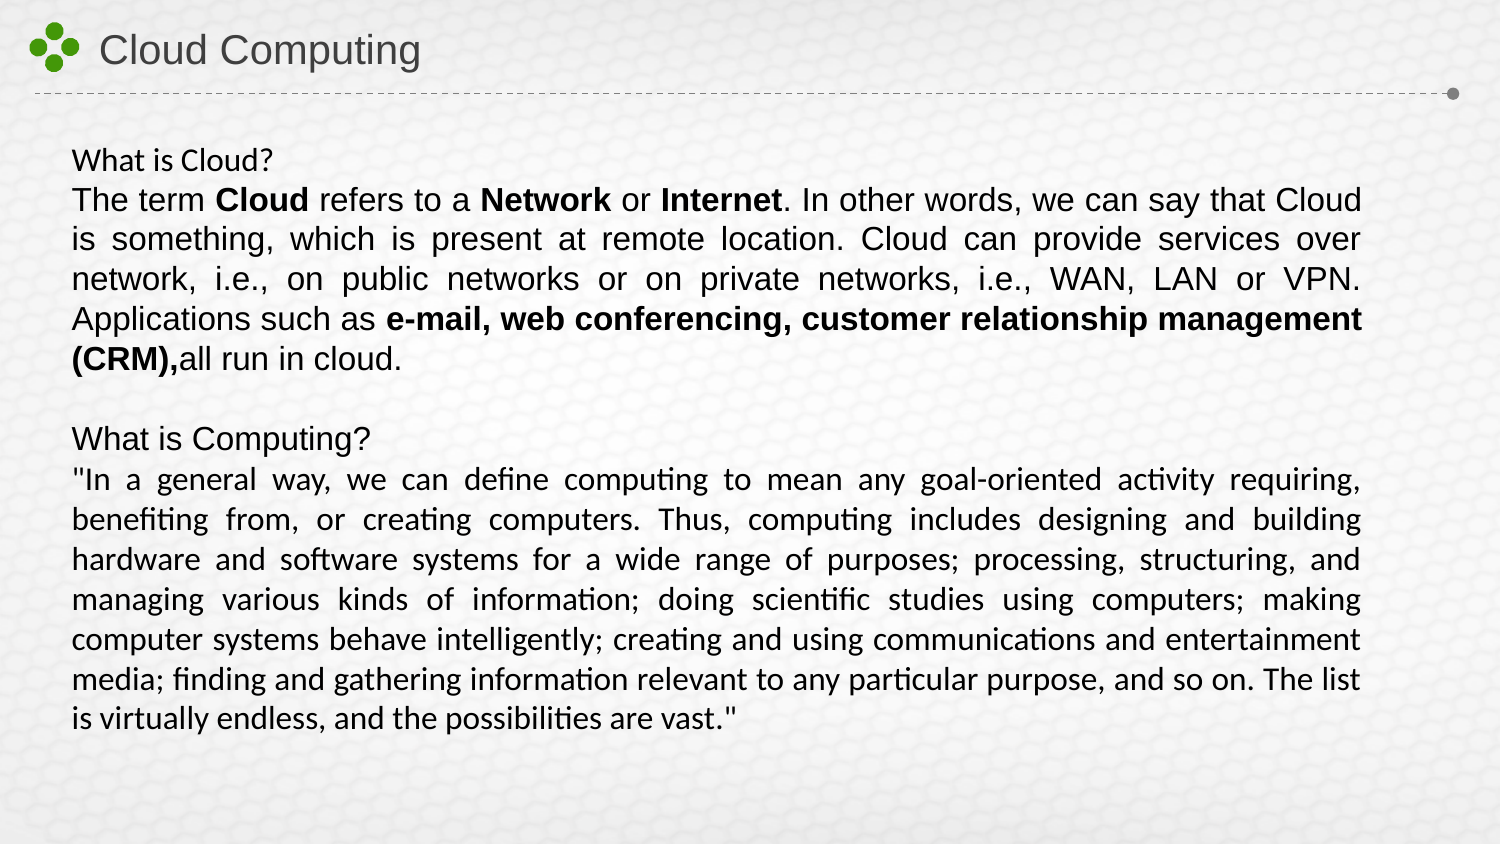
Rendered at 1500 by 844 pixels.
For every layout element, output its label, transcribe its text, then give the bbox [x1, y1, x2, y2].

text_box What is Cloud? The term Cloud refers to a Network or Internet. In other words, we can say that Cloud is something, which is present at remote location. Cloud can provide services over network, i.e., on public networks or on private networks, i.e., WAN, LAN or VPN. Applications such as e-mail, web conferencing, customer relationship management (CRM),all run in cloud. What is Computing? "In a general way, we can define computing to mean any goal-oriented activity requiring, benefiting from, or creating computers. Thus, computing includes designing and building hardware and software systems for a wide range of purposes; processing, structuring, and managing various kinds of information; doing scientific studies using computers; making computer systems behave intelligently; creating and using communications and entertainment media; finding and gathering information relevant to any particular purpose, and so on. The list is virtually endless, and the possibilities are vast." [56, 130, 1378, 744]
title Cloud Computing [83, 15, 1463, 82]
picture [0, 0, 1500, 844]
